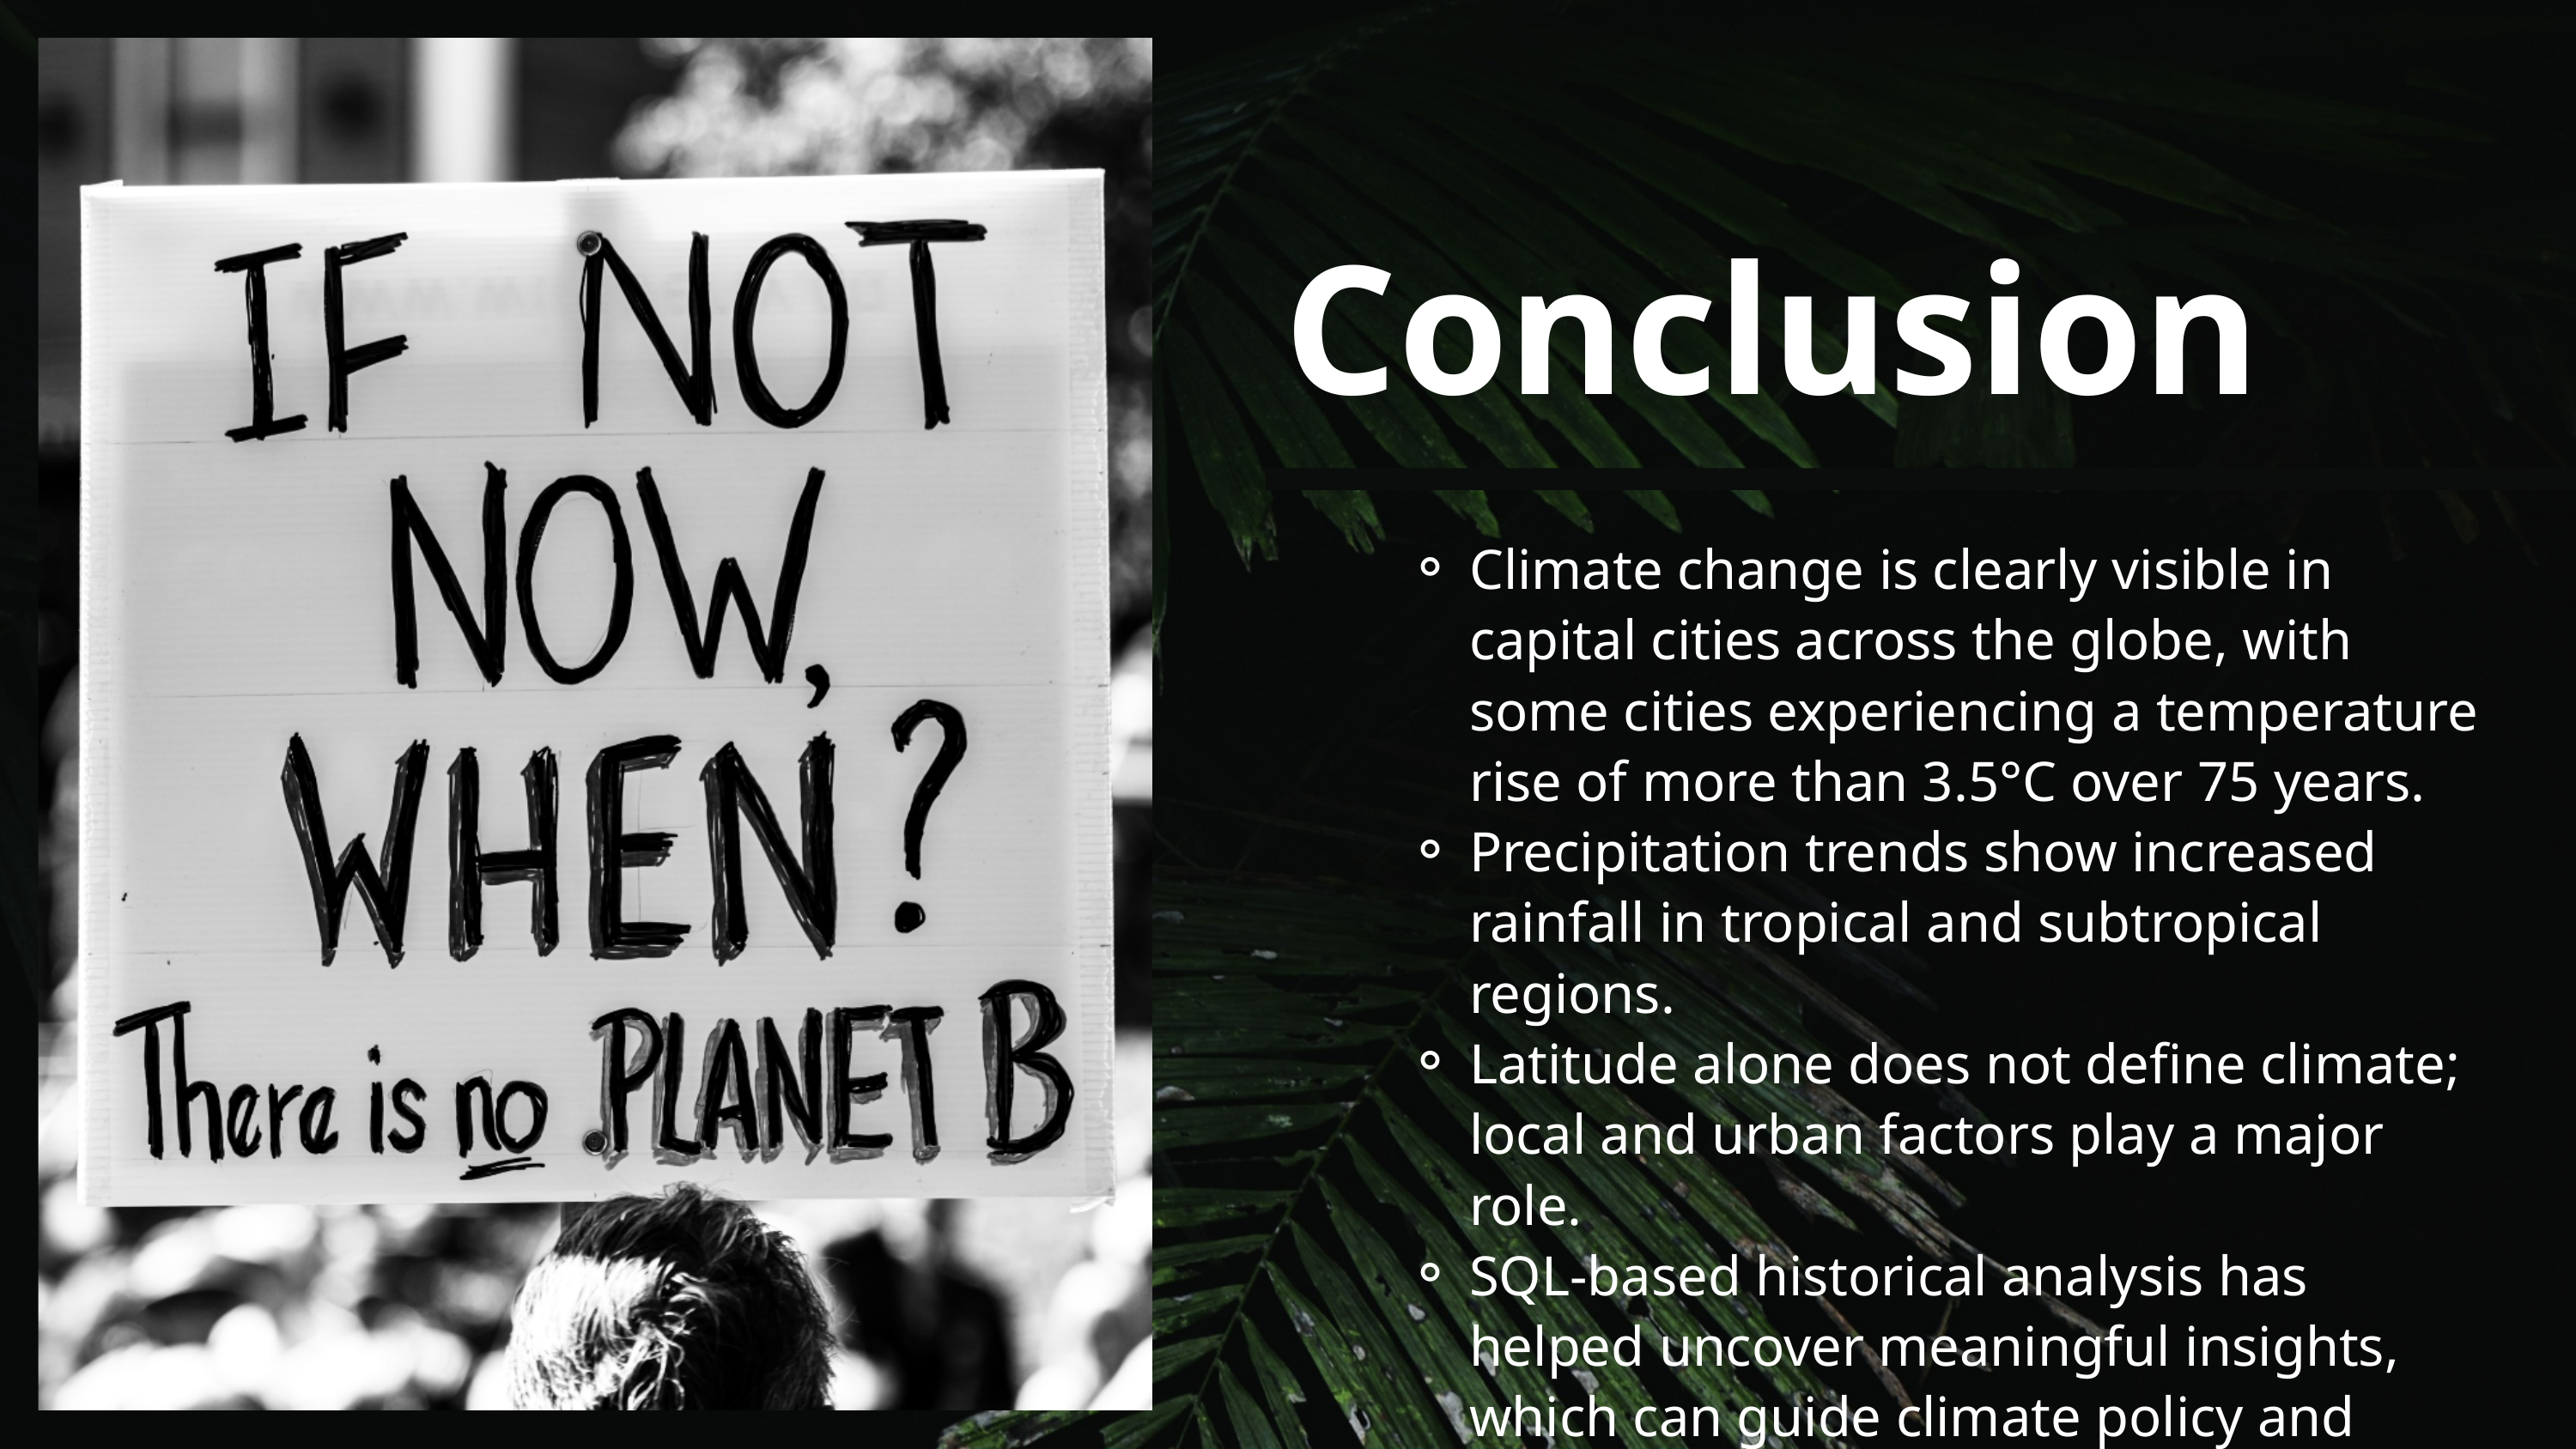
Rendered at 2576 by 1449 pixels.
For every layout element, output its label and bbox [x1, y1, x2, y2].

text_box [38, 38, 1153, 1411]
text_box [0, 0, 2576, 1449]
text_box [1265, 215, 2576, 1304]
